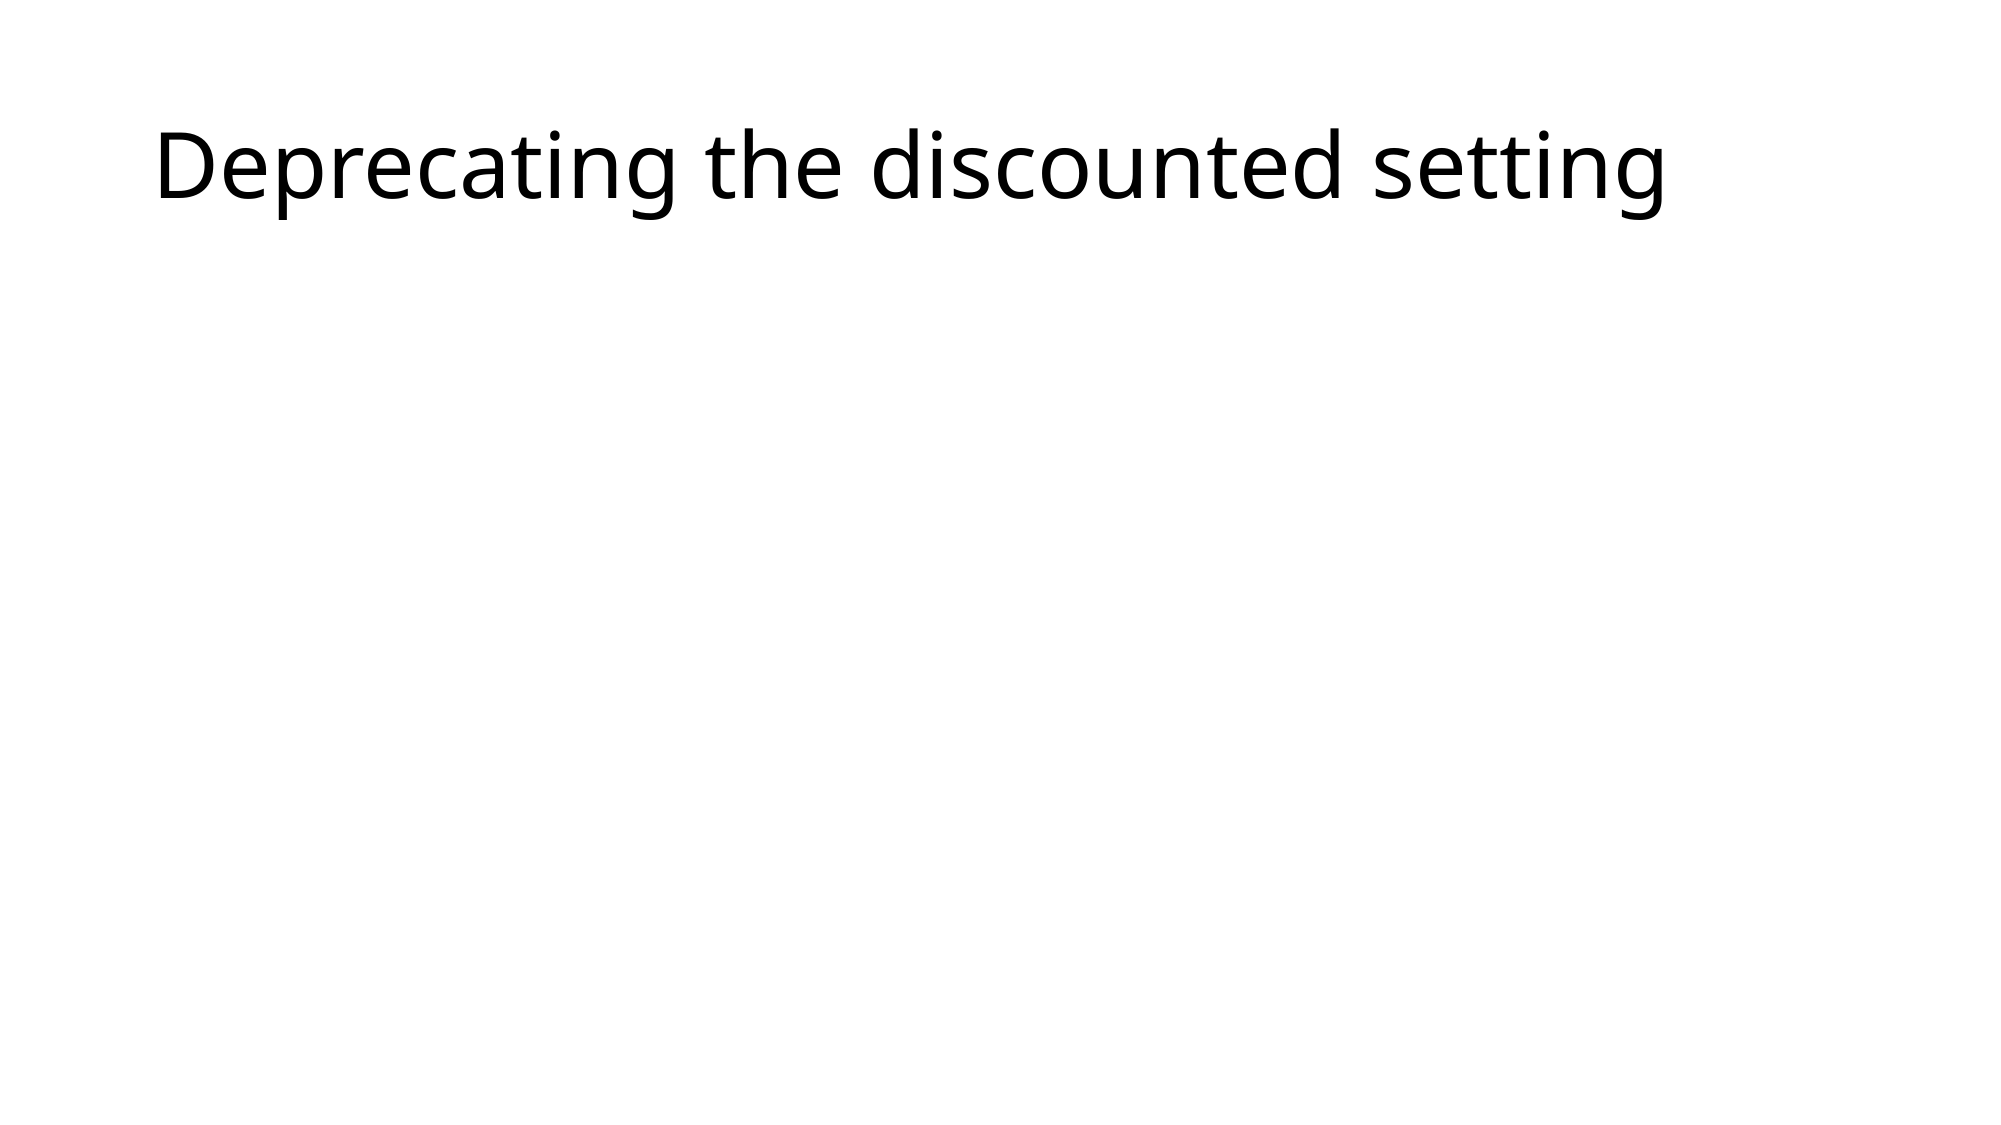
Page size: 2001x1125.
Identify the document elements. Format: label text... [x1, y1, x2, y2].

title Deprecating the discounted setting [137, 59, 1863, 278]
